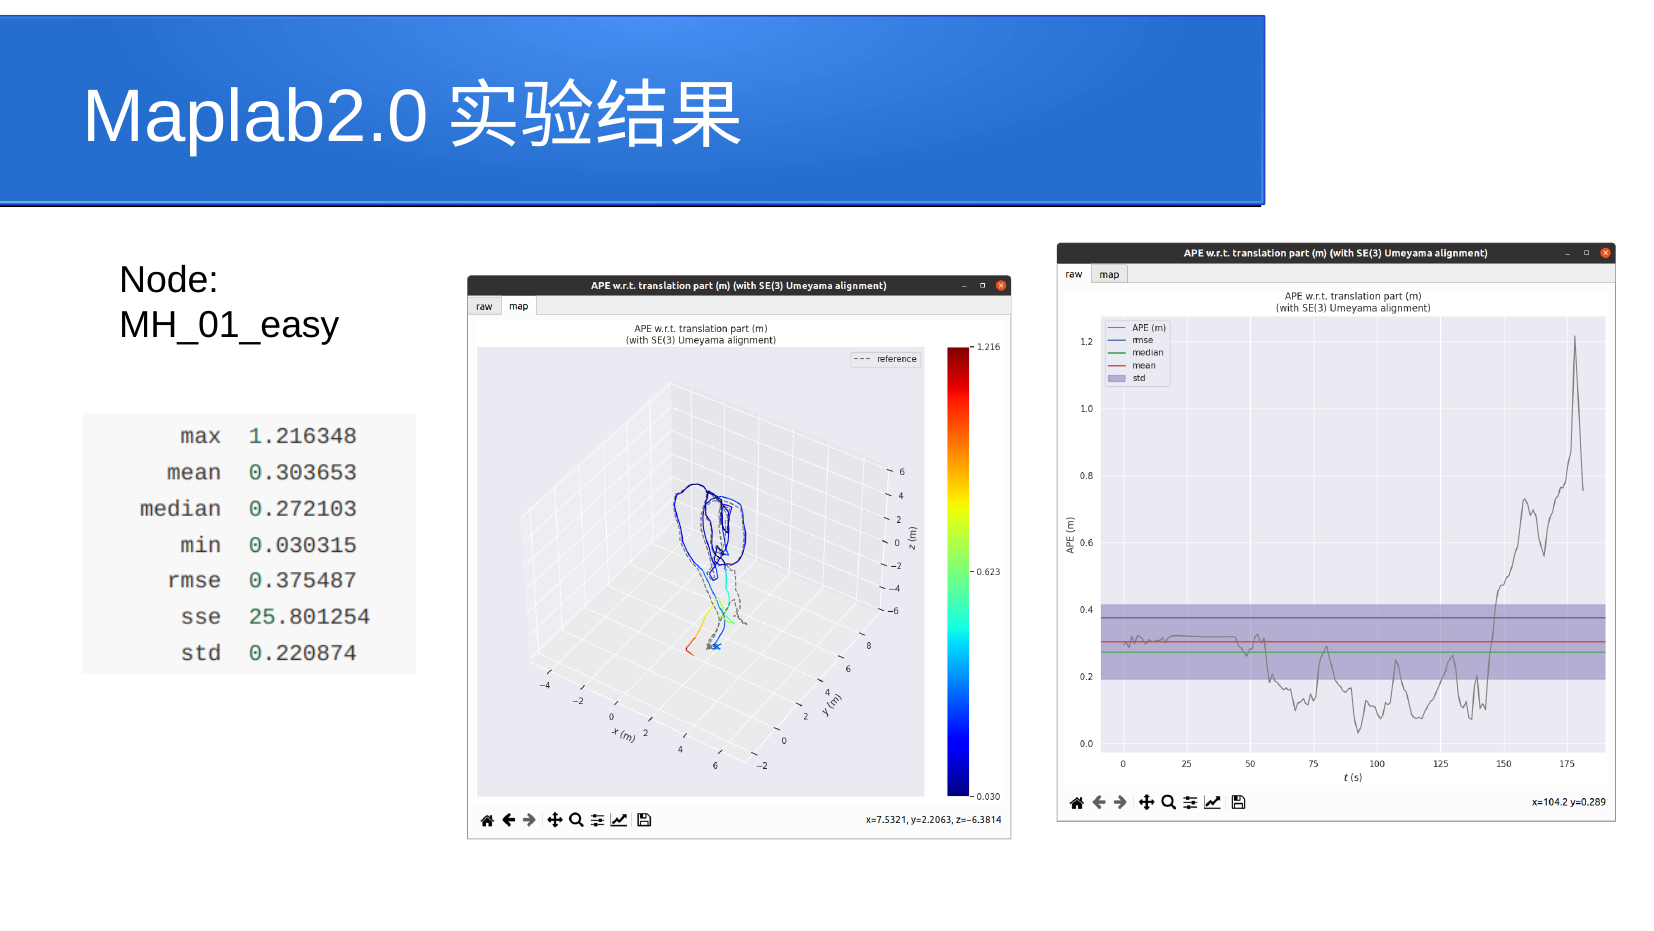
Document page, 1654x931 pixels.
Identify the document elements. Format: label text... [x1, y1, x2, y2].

text_box Node: MH_01_easy [104, 248, 355, 347]
picture [1050, 237, 1621, 827]
text_box Maplab2.0实验结果 [82, 35, 1235, 189]
picture [462, 271, 1016, 845]
picture [82, 412, 416, 674]
picture [0, 13, 1269, 211]
